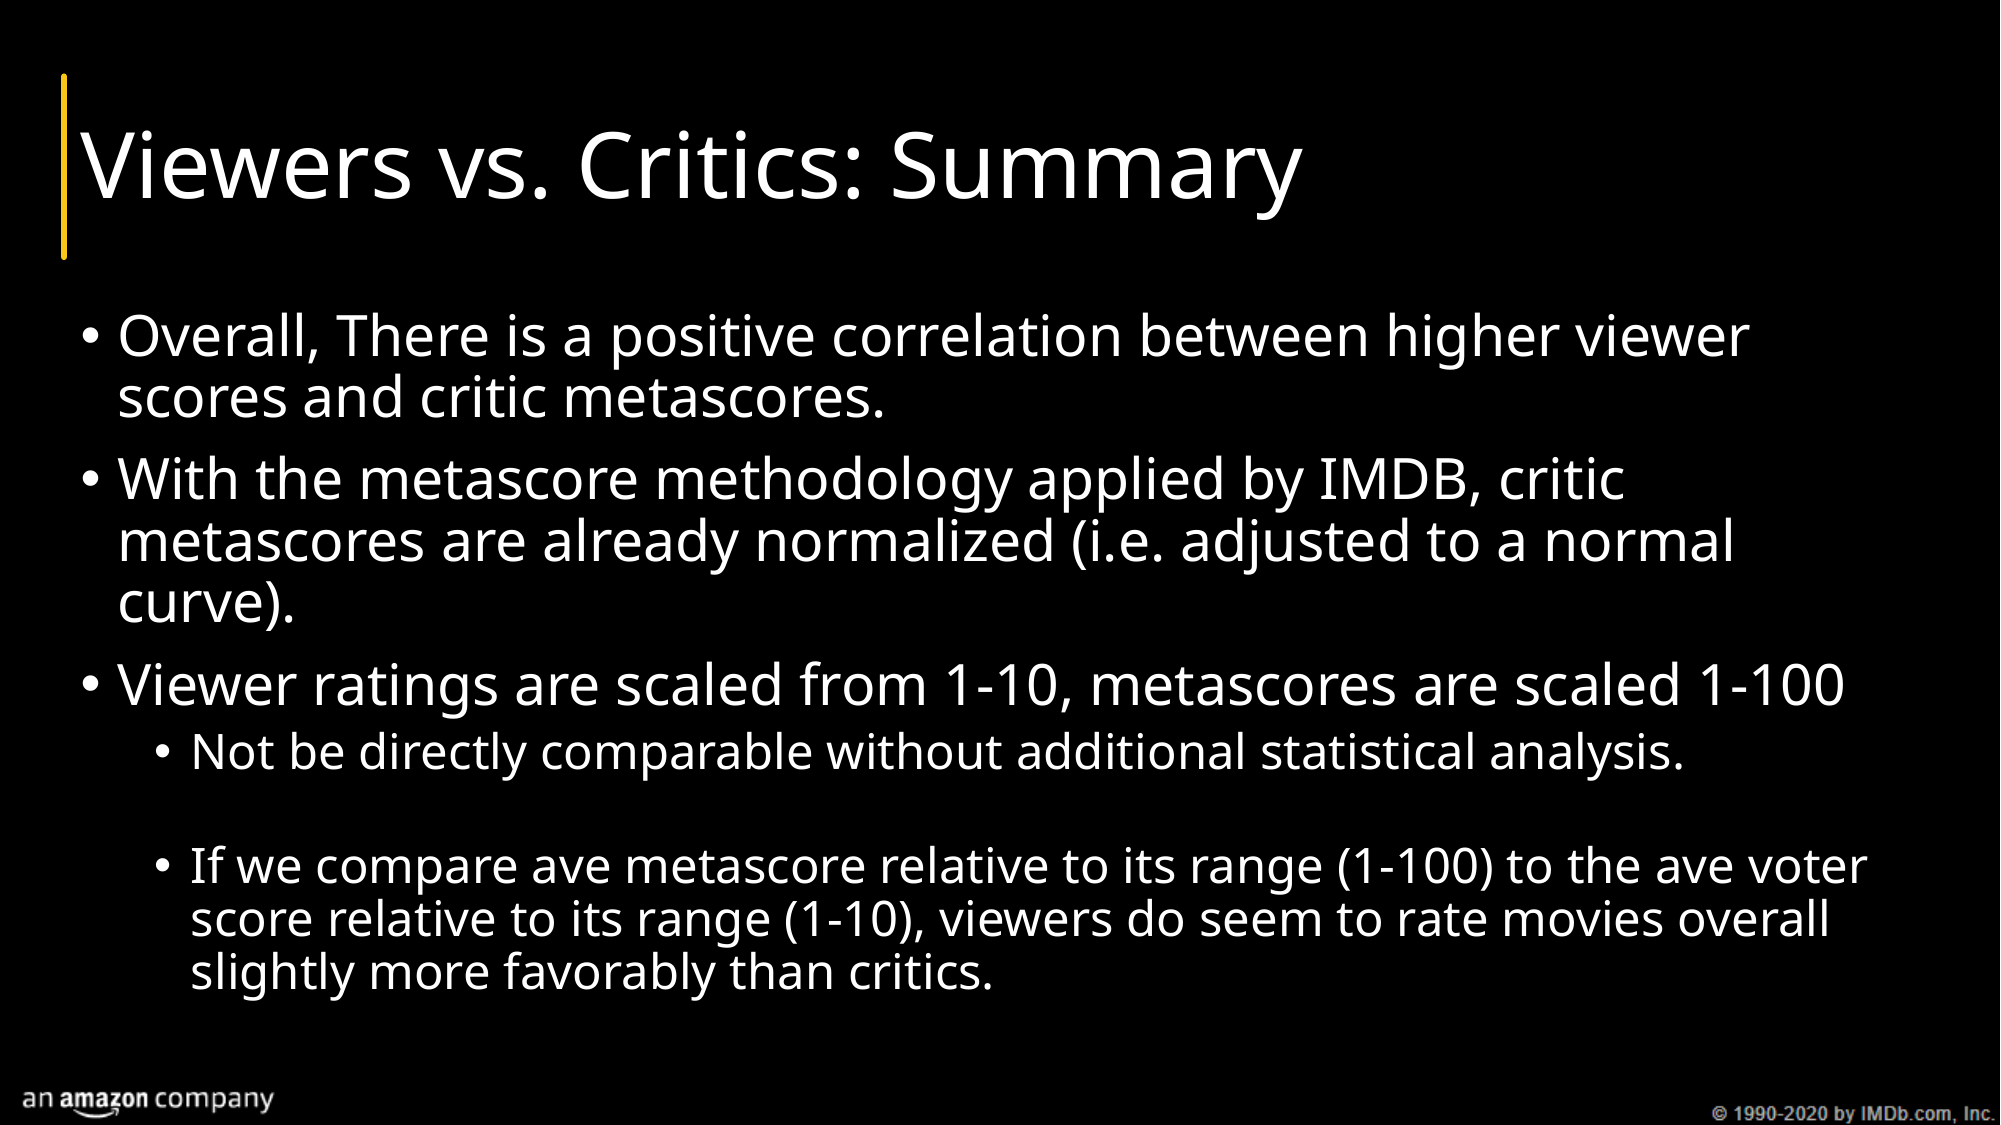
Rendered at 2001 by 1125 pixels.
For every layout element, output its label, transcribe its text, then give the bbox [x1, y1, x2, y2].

title Viewers vs. Critics: Summary [65, 59, 1936, 278]
picture [1708, 1102, 2000, 1125]
list Overall, There is a positive correlation between higher viewer scores and critic metascores. With the metascore methodology applied by IMDB, critic metascores are already normalized (i.e. adjusted to a normal curve). Viewer ratings are scaled from 1-10, metascores are scaled 1-100 Not be directly comparable without additional statistical analysis. If we compare ave metascore relative to its range (1-100) to the ave voter score relative to its range (1-10), viewers do seem to rate movies overall slightly more favorably than critics. [65, 299, 1936, 1014]
picture [1, 1086, 294, 1124]
